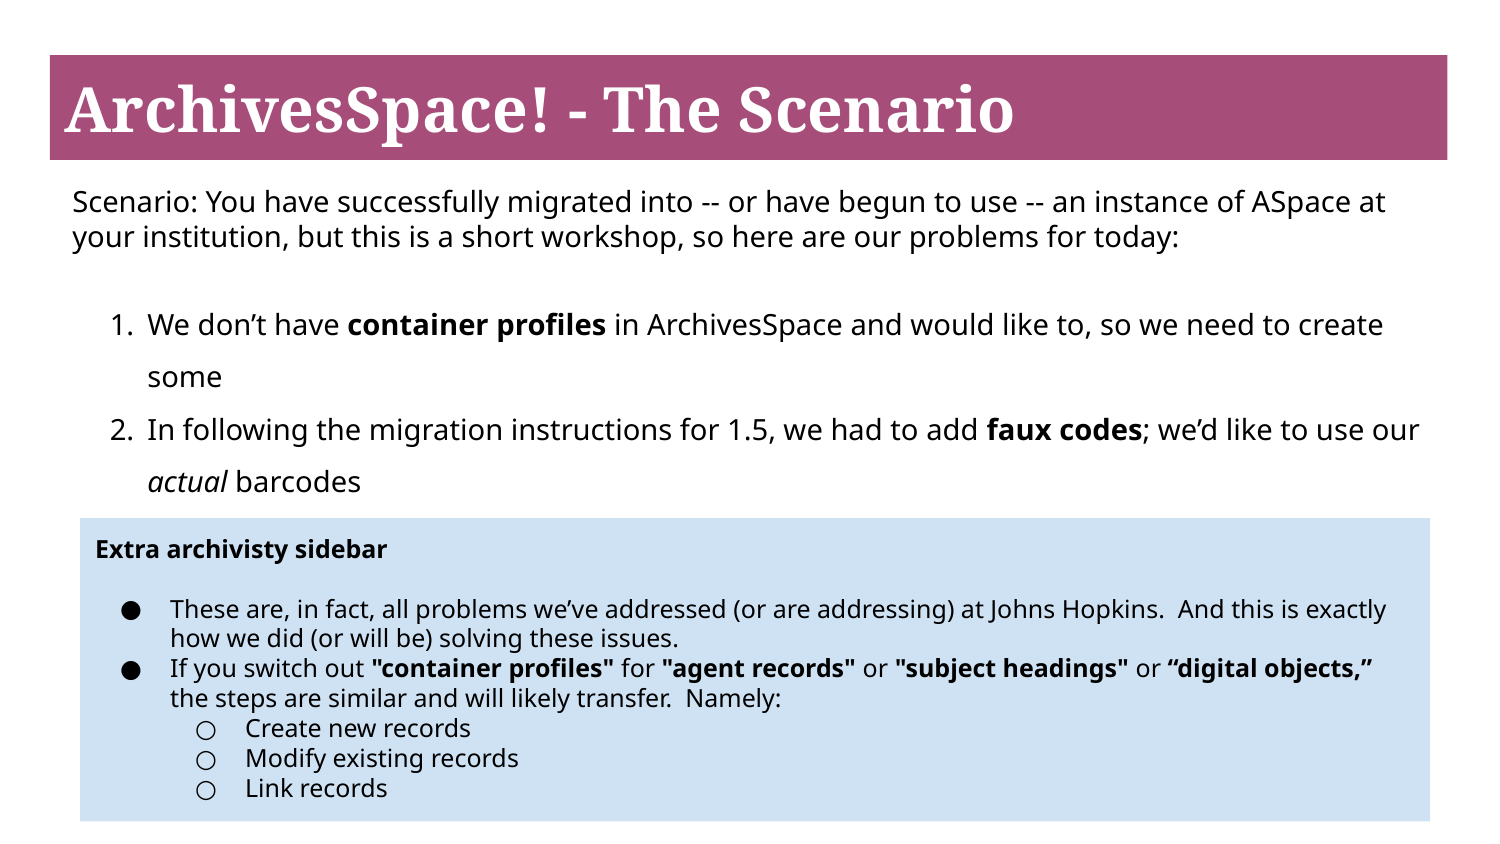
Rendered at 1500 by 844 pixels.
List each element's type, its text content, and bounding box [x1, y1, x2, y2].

text_box Extra archivisty sidebar These are, in fact, all problems we’ve addressed (or are addressing) at Johns Hopkins. And this is exactly how we did (or will be) solving these issues. If you switch out "container profiles" for "agent records" or "subject headings" or “digital objects,” the steps are similar and will likely transfer. Namely: Create new records Modify existing records Link records [80, 518, 1431, 822]
title ArchivesSpace! - The Scenario [49, 55, 1448, 160]
text_box Scenario: You have successfully migrated into -- or have begun to use -- an instance of ASpace at your institution, but this is a short workshop, so here are our problems for today: We don’t have container profiles in ArchivesSpace and would like to, so we need to create some In following the migration instructions for 1.5, we had to add faux codes; we’d like to use our actual barcodes Now that we have container profiles, we need to link them to actual top containers [57, 168, 1443, 764]
